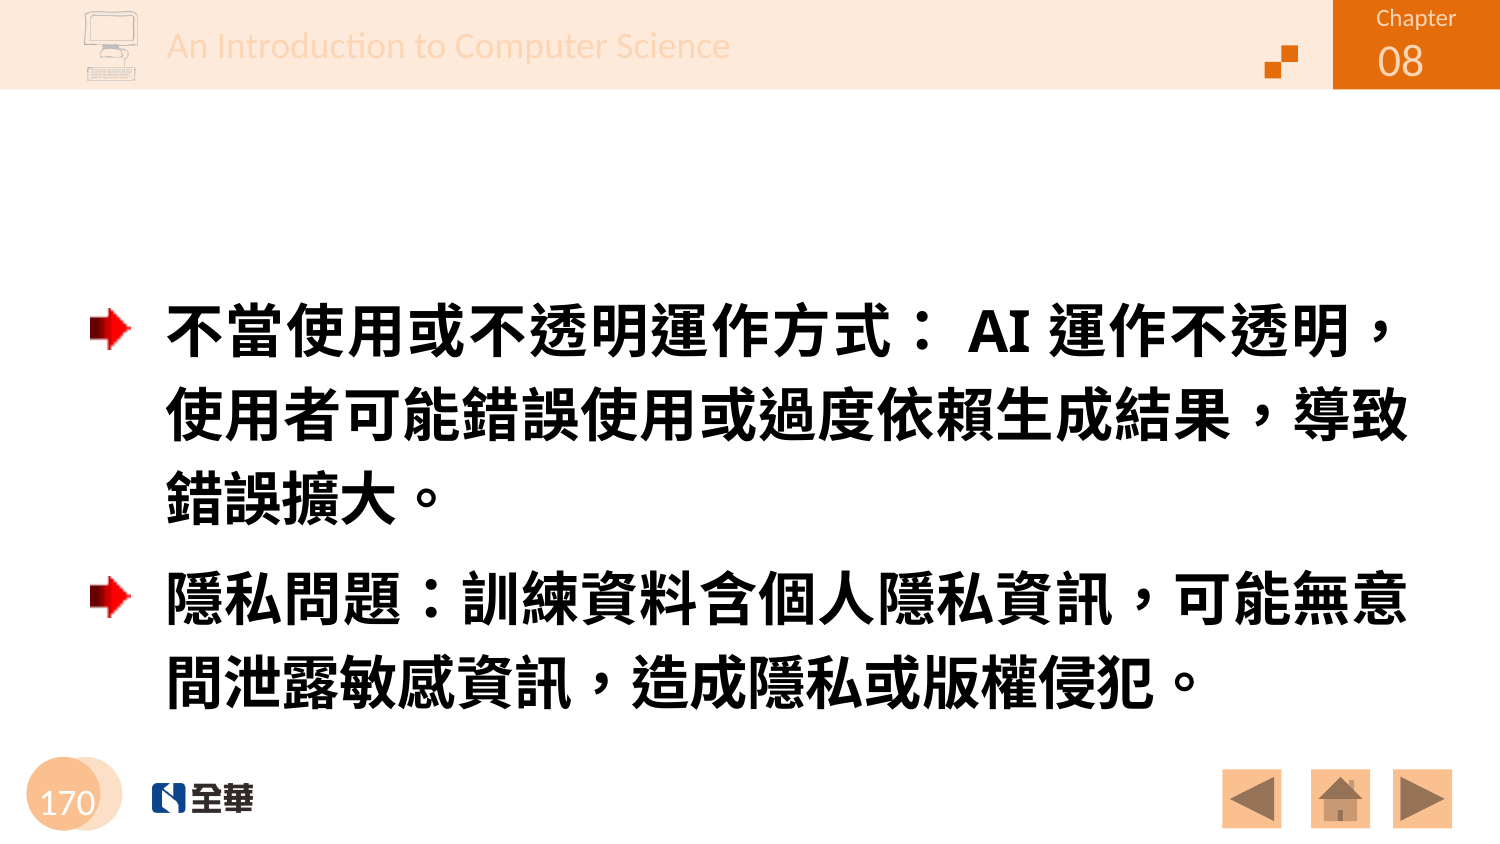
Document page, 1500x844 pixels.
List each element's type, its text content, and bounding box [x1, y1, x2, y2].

picture [152, 783, 253, 813]
picture [84, 11, 138, 81]
list 不當使用或不透明運作方式：AI運作不透明，使用者可能錯誤使用或過度依賴生成結果，導致錯誤擴大。 隱私問題：訓練資料含個人隱私資訊，可能無意間泄露敏感資訊，造成隱私或版權侵犯。 [75, 272, 1425, 754]
picture [90, 308, 131, 350]
picture [90, 576, 131, 618]
